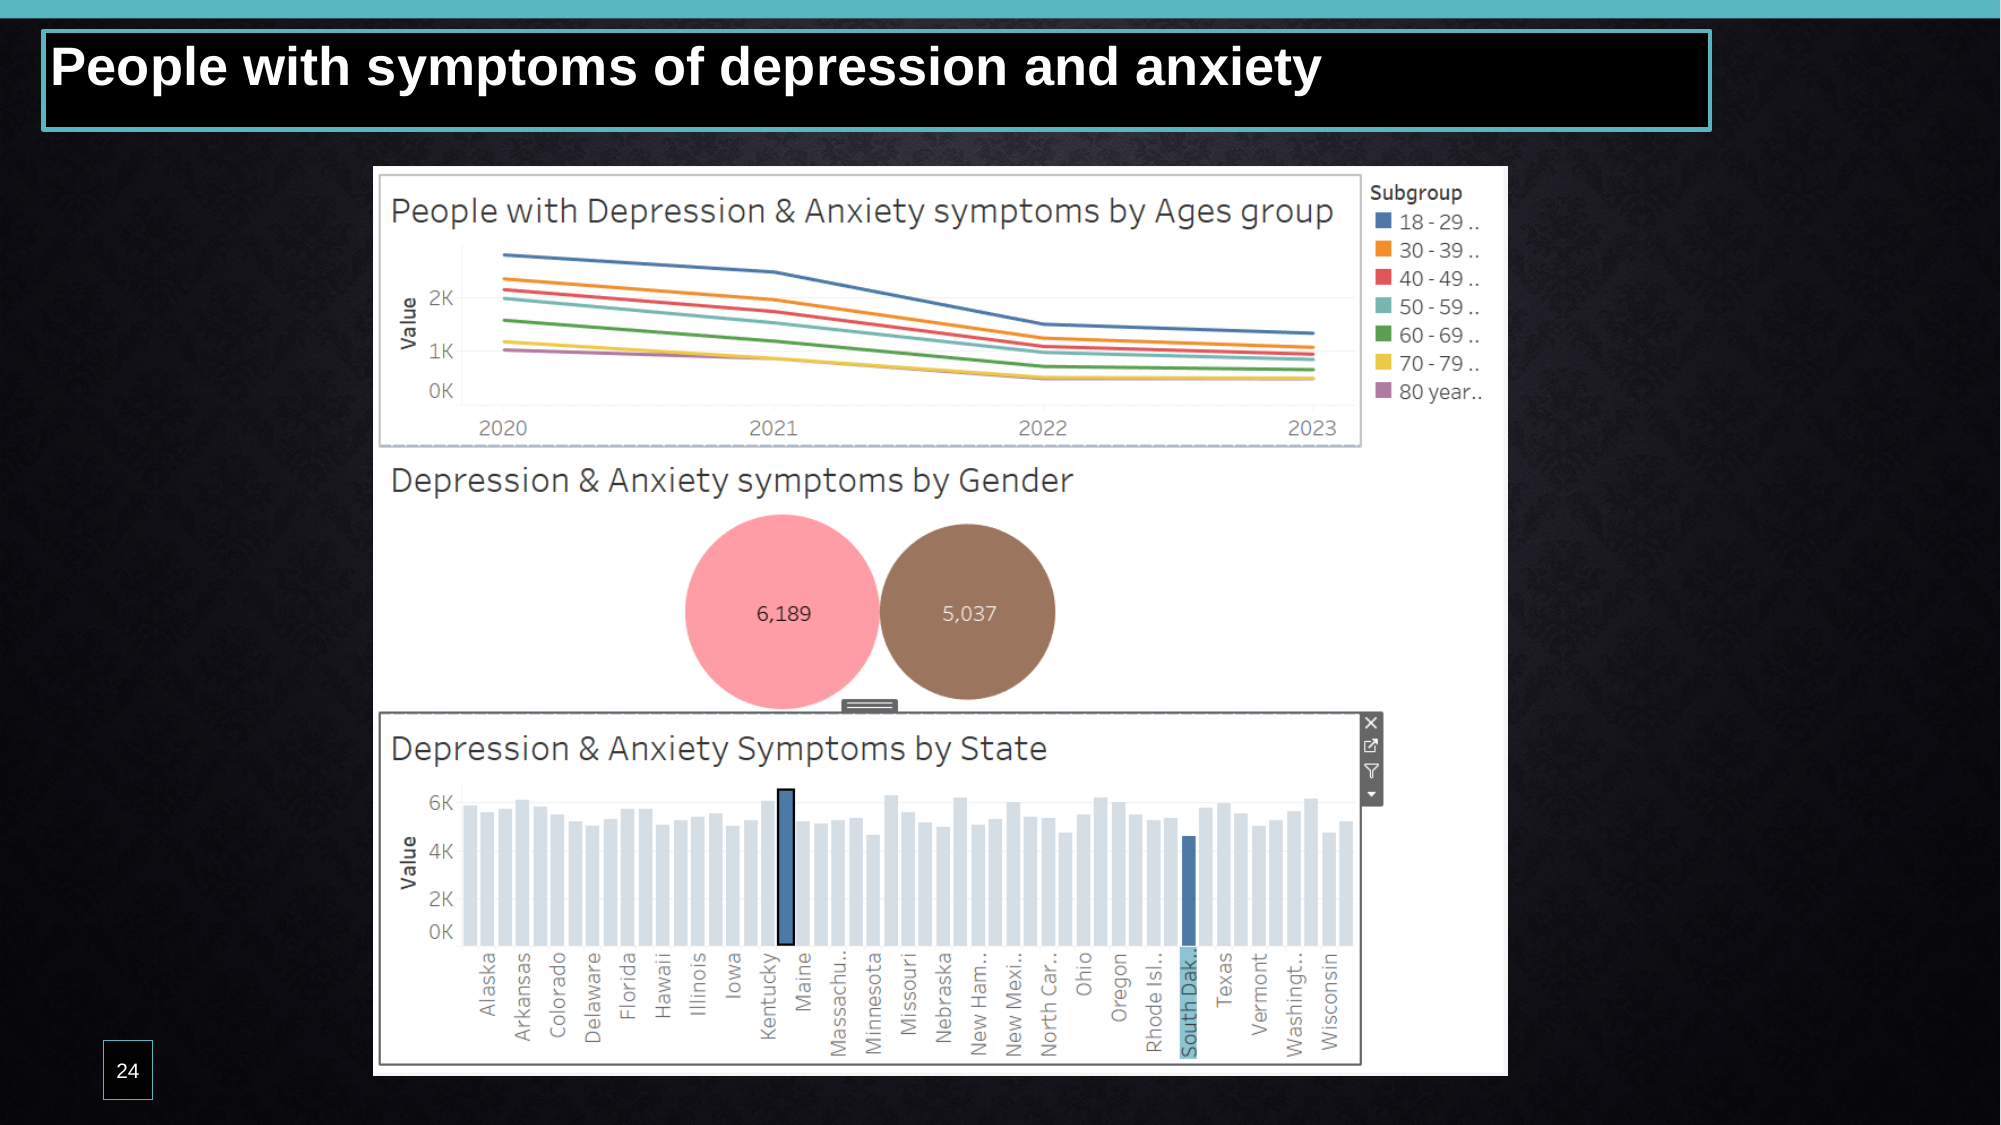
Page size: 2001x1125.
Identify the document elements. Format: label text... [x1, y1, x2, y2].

slide_number 24 [103, 1040, 153, 1100]
picture [373, 166, 1509, 1076]
text_box People with symptoms of depression and anxiety [43, 30, 1711, 130]
